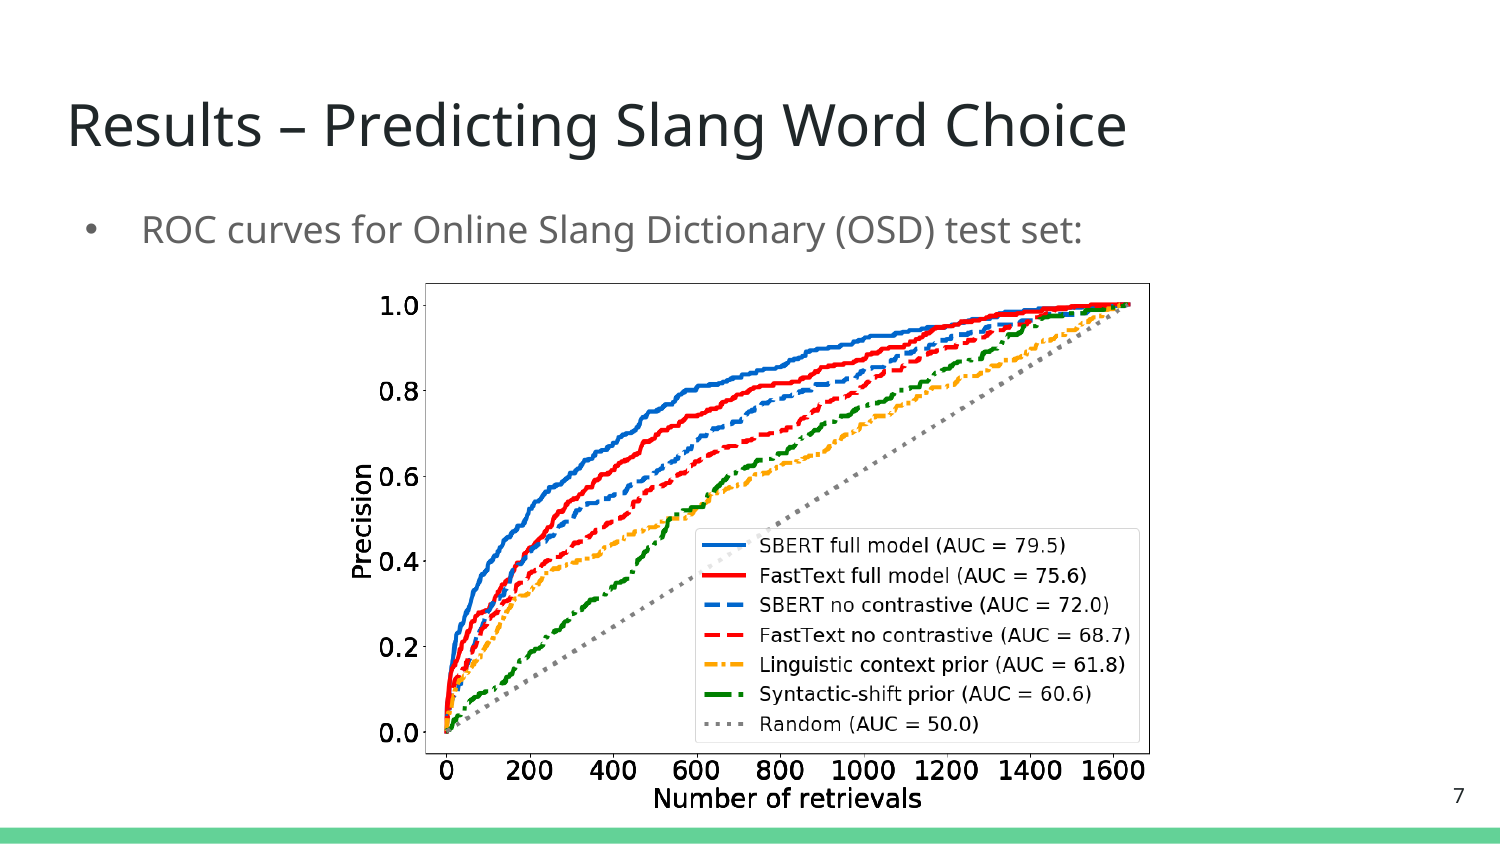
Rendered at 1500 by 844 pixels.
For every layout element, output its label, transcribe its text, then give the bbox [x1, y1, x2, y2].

list ROC curves for Online Slang Dictionary (OSD) test set: [51, 190, 1449, 795]
title Results – Predicting Slang Word Choice [51, 72, 1449, 167]
picture [343, 274, 1157, 819]
slide_number 7 [1389, 764, 1480, 830]
